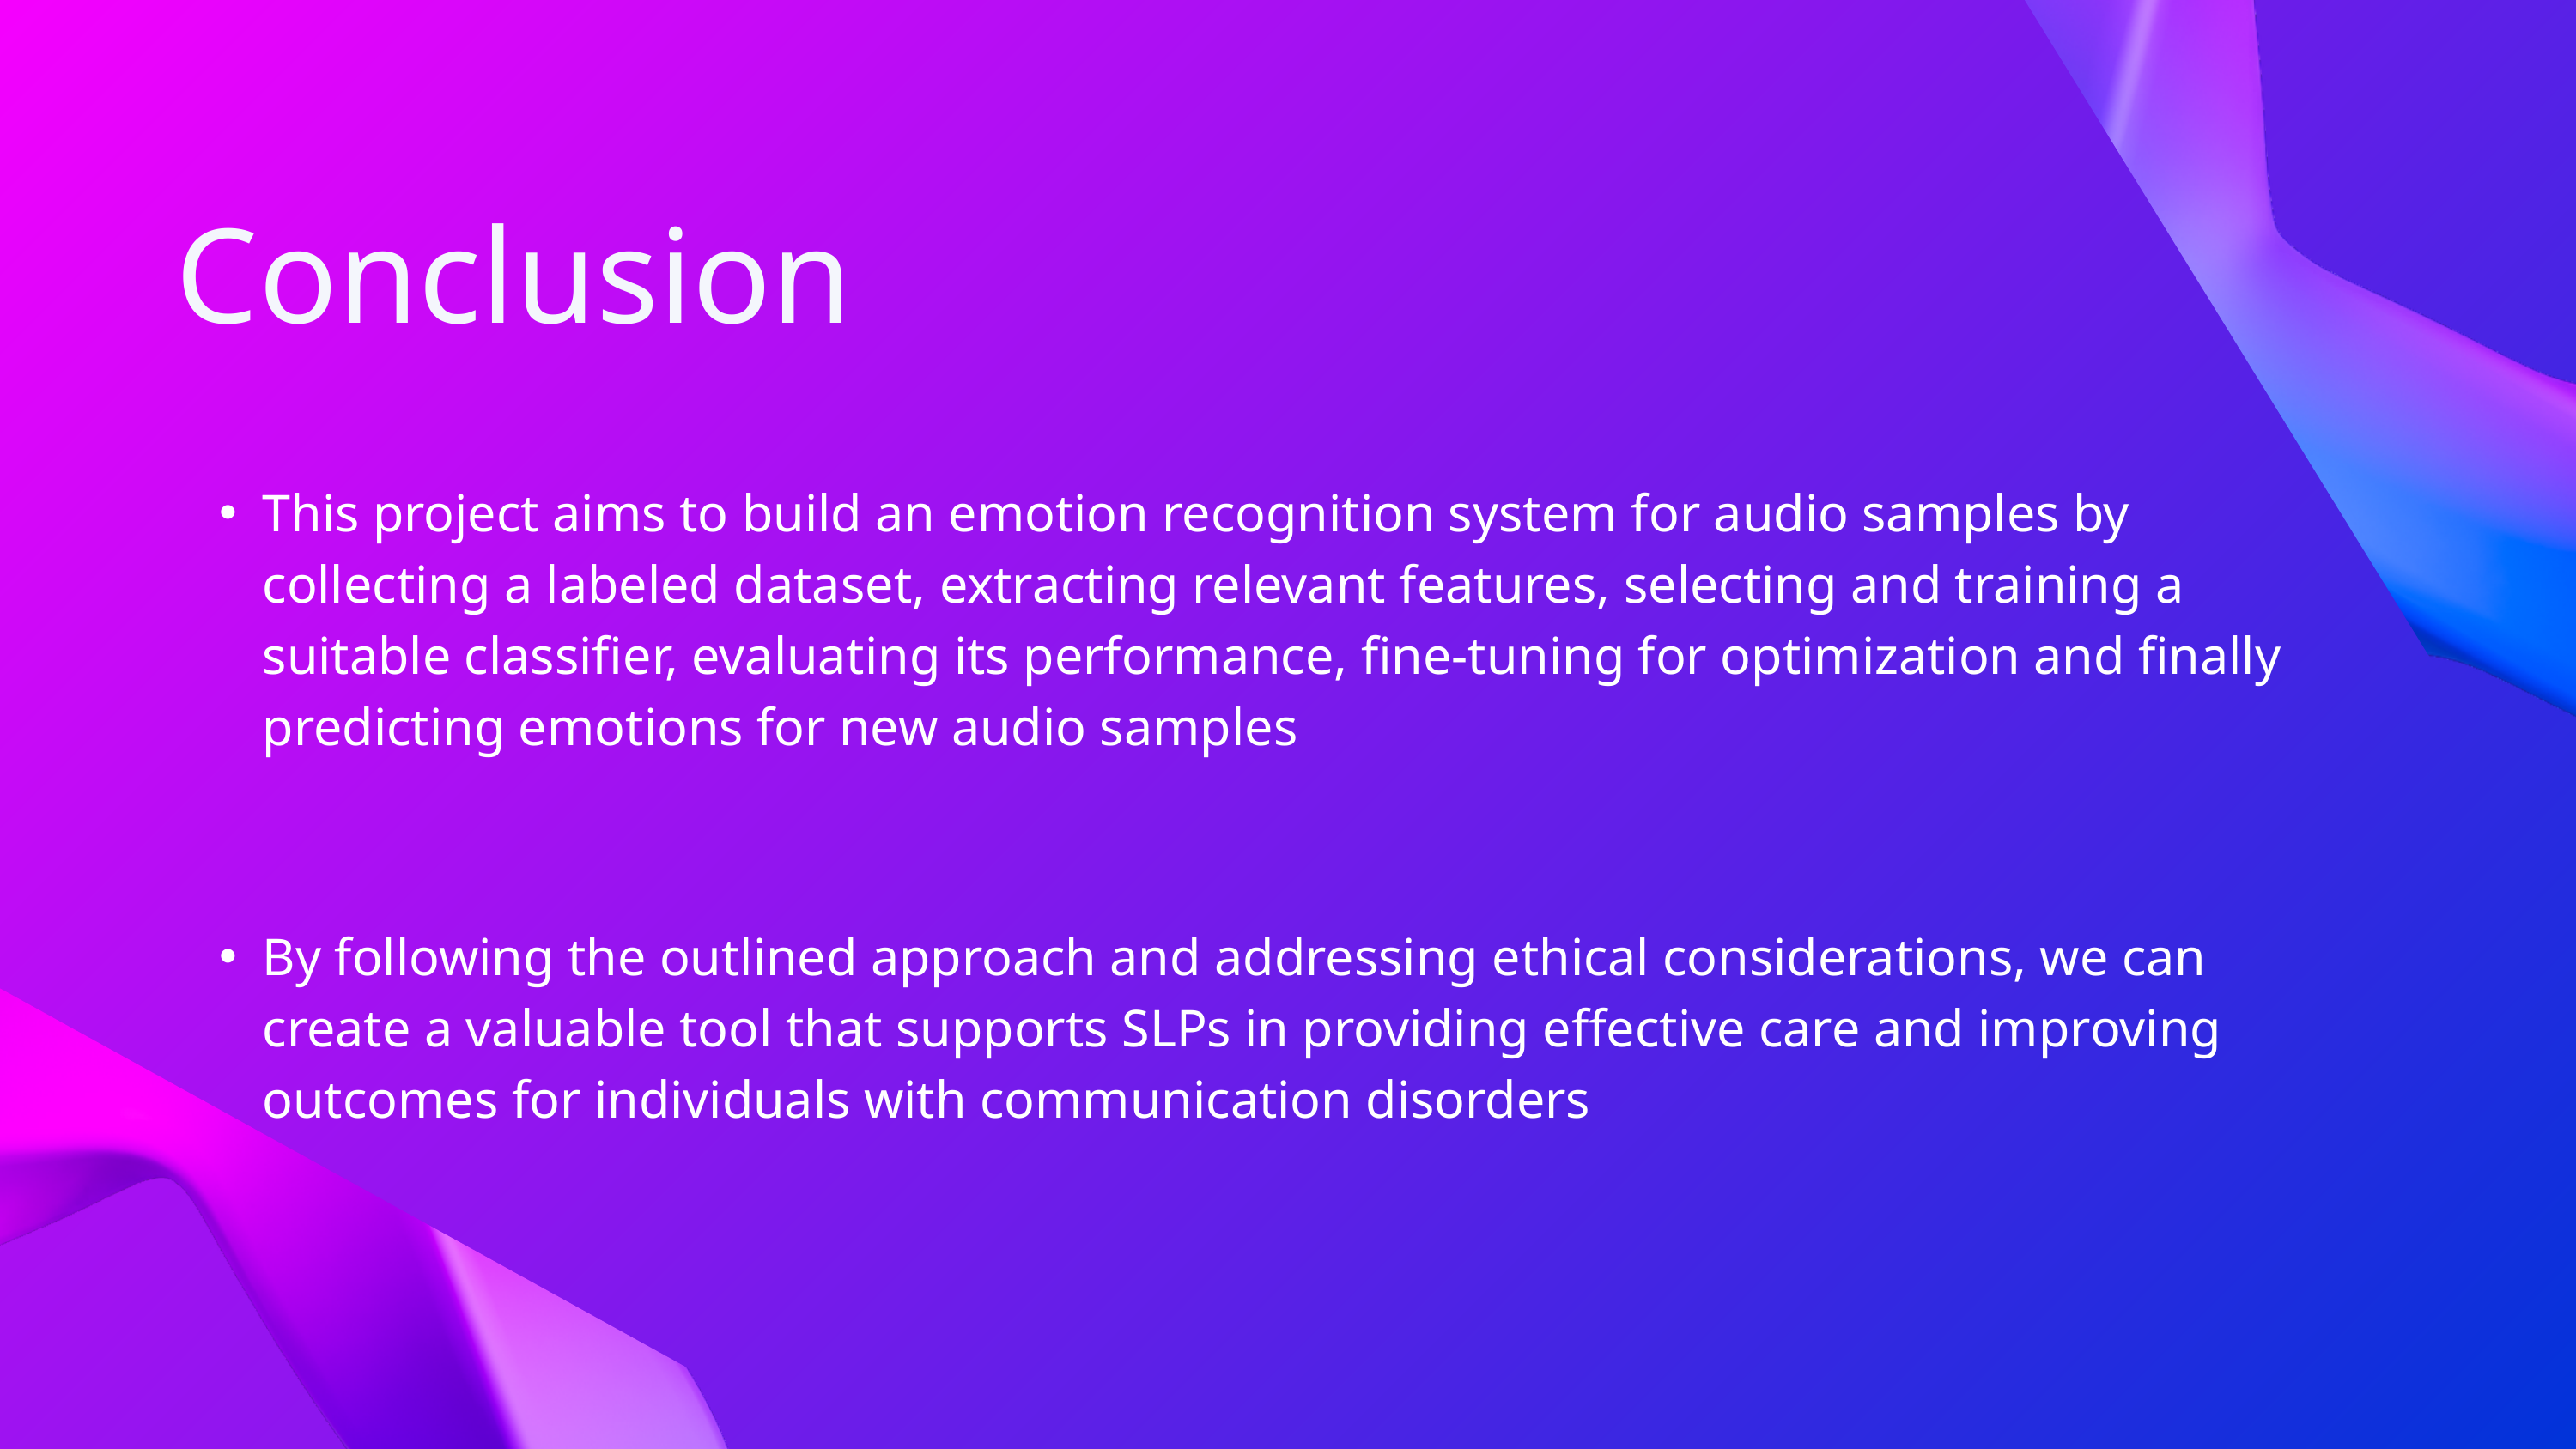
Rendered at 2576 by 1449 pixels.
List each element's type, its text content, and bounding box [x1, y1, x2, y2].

text_box Conclusion [175, 191, 1012, 350]
text_box [0, 988, 762, 1449]
text_box This project aims to build an emotion recognition system for audio samples by collecting a labeled dataset, extracting relevant features, selecting and training a suitable classifier, evaluating its performance, fine-tuning for optimization and finally predicting emotions for new audio samples By following the outlined approach and addressing ethical considerations, we can create a valuable tool that supports SLPs in providing effective care and improving outcomes for individuals with communication disorders [175, 470, 2323, 1200]
text_box [2024, 0, 2576, 792]
